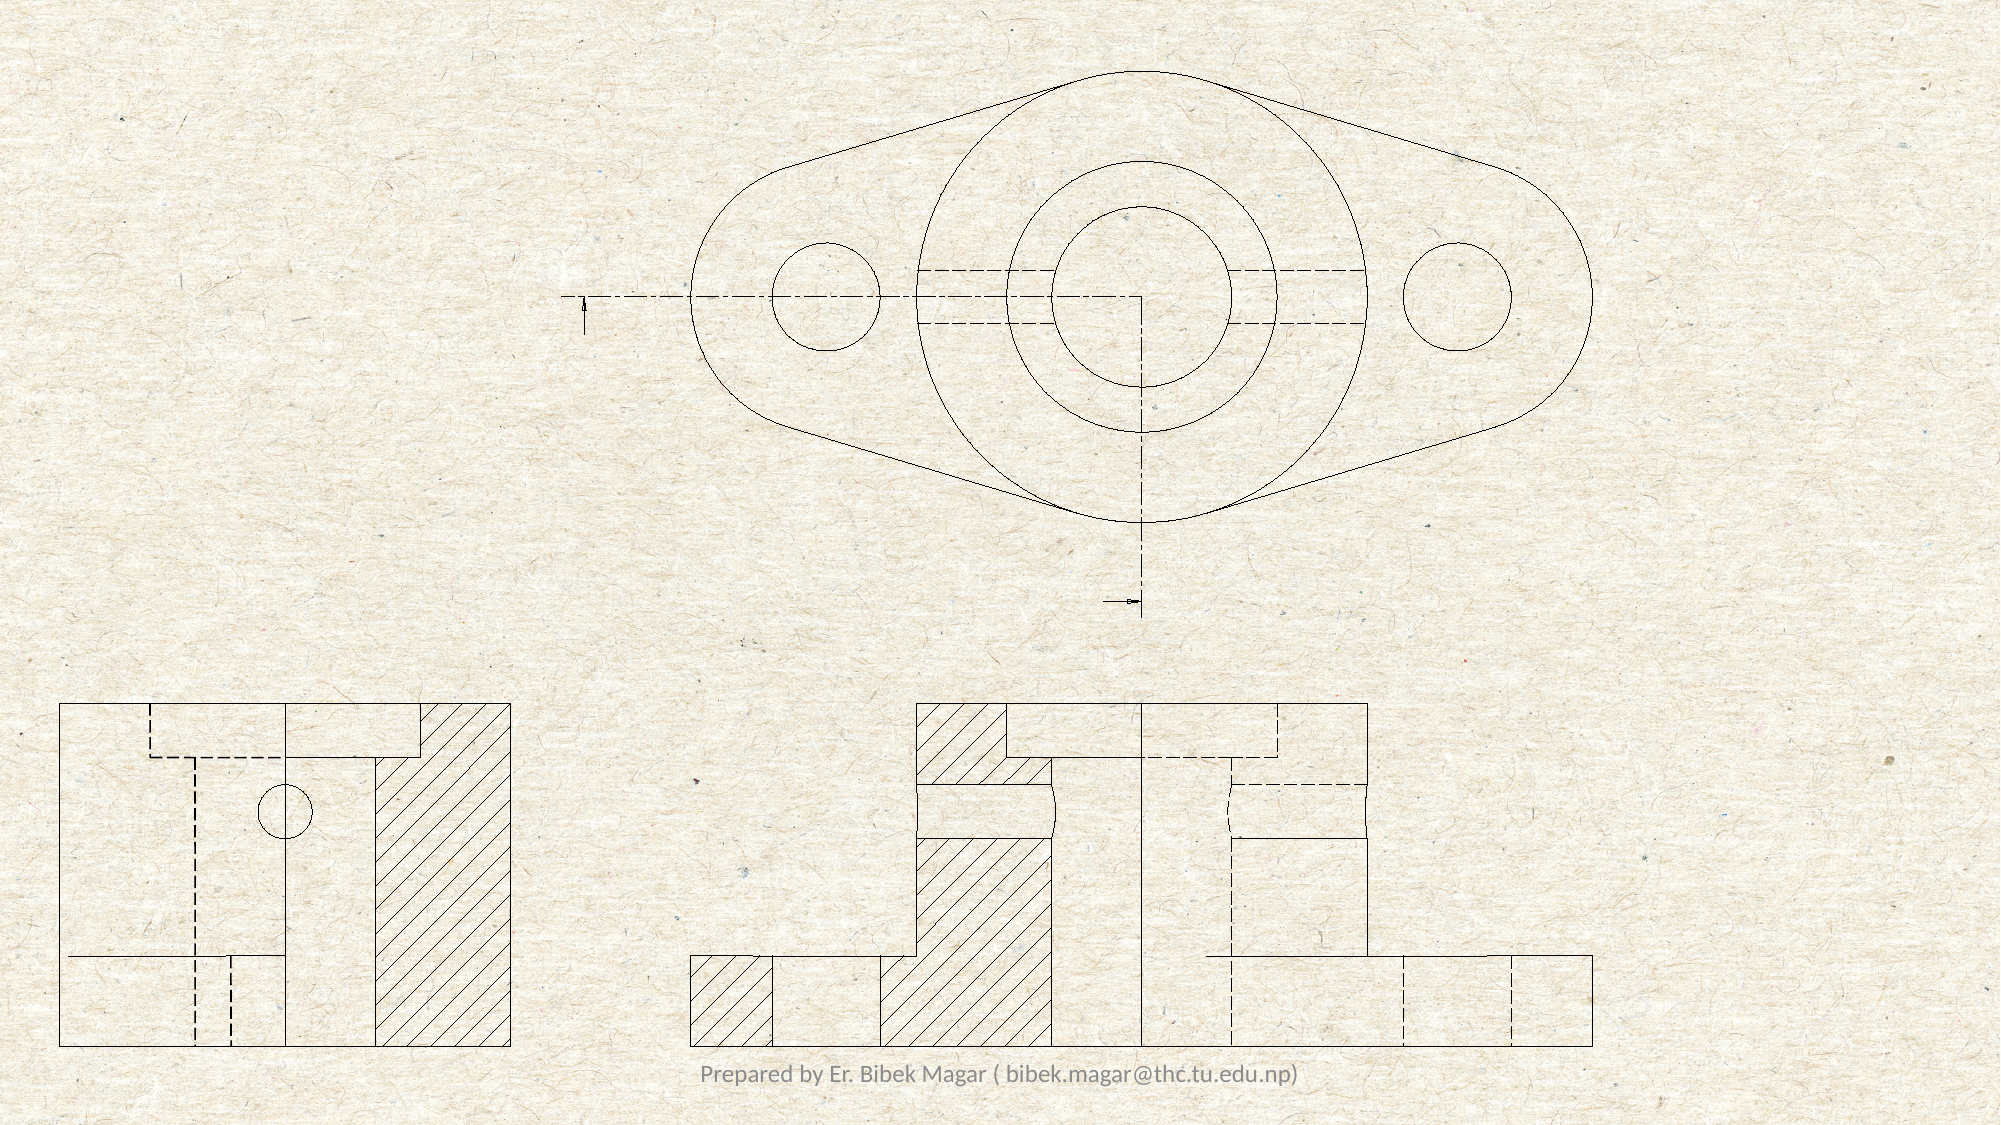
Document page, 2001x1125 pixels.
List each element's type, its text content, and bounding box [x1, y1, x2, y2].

text_box [1006, 161, 1278, 433]
text_box [1227, 785, 1232, 838]
text_box [916, 71, 1368, 523]
footer Prepared by Er. Bibek Magar ( bibek.magar@thc.tu.edu.np) [662, 1042, 1338, 1103]
text_box [788, 242, 881, 351]
picture [0, 0, 2001, 1125]
text_box [1403, 242, 1495, 351]
text_box [1495, 167, 1593, 427]
text_box [690, 167, 788, 427]
text_box [258, 784, 285, 839]
text_box [286, 784, 313, 839]
text_box [1051, 206, 1232, 388]
text_box [1051, 785, 1056, 838]
